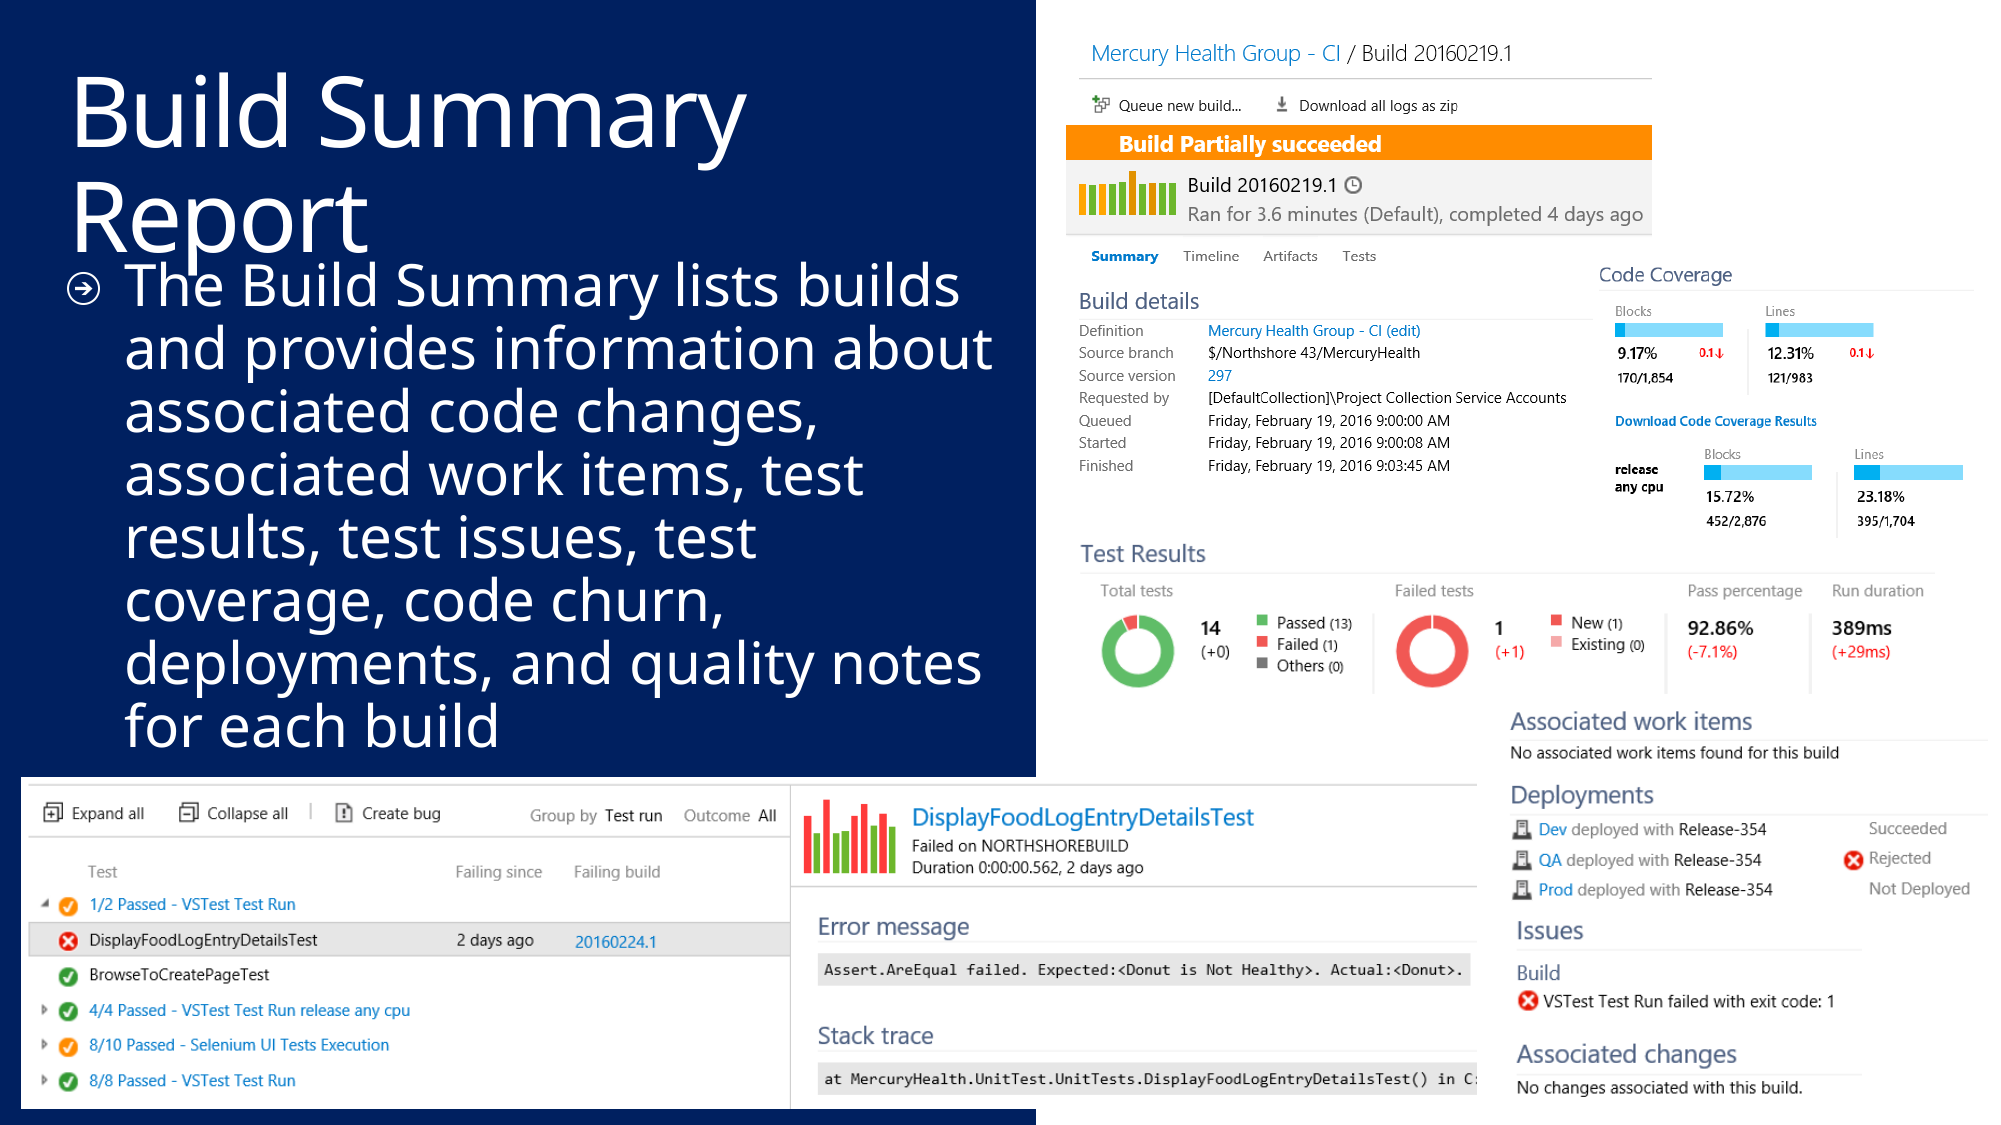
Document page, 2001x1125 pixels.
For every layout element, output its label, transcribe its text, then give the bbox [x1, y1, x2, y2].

text_box [0, 0, 1037, 1125]
text_box The Build Summary lists builds and provides information about associated code changes, associated work items, test results, test issues, test coverage, code churn, deployments, and quality notes for each build [44, 241, 1021, 775]
picture [67, 263, 109, 305]
title Build Summary Report [44, 47, 1036, 196]
picture [1065, 31, 1988, 1114]
picture [21, 777, 1477, 1109]
